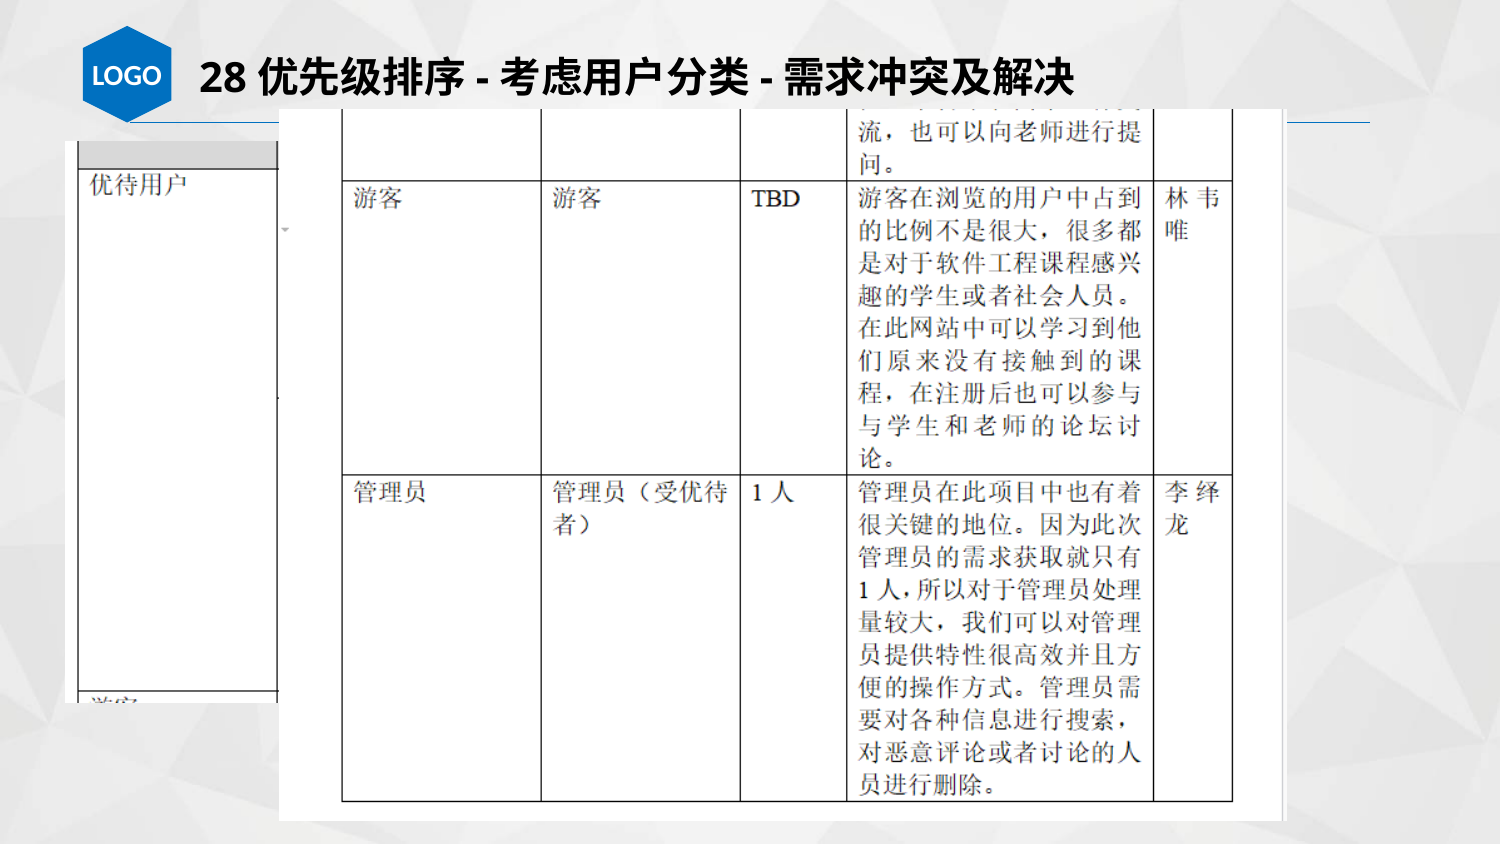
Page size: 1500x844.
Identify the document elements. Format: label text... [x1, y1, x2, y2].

text_box 28优先级排序-考虑用户分类-需求冲突及解决 [184, 43, 1287, 109]
picture [0, 0, 1500, 844]
